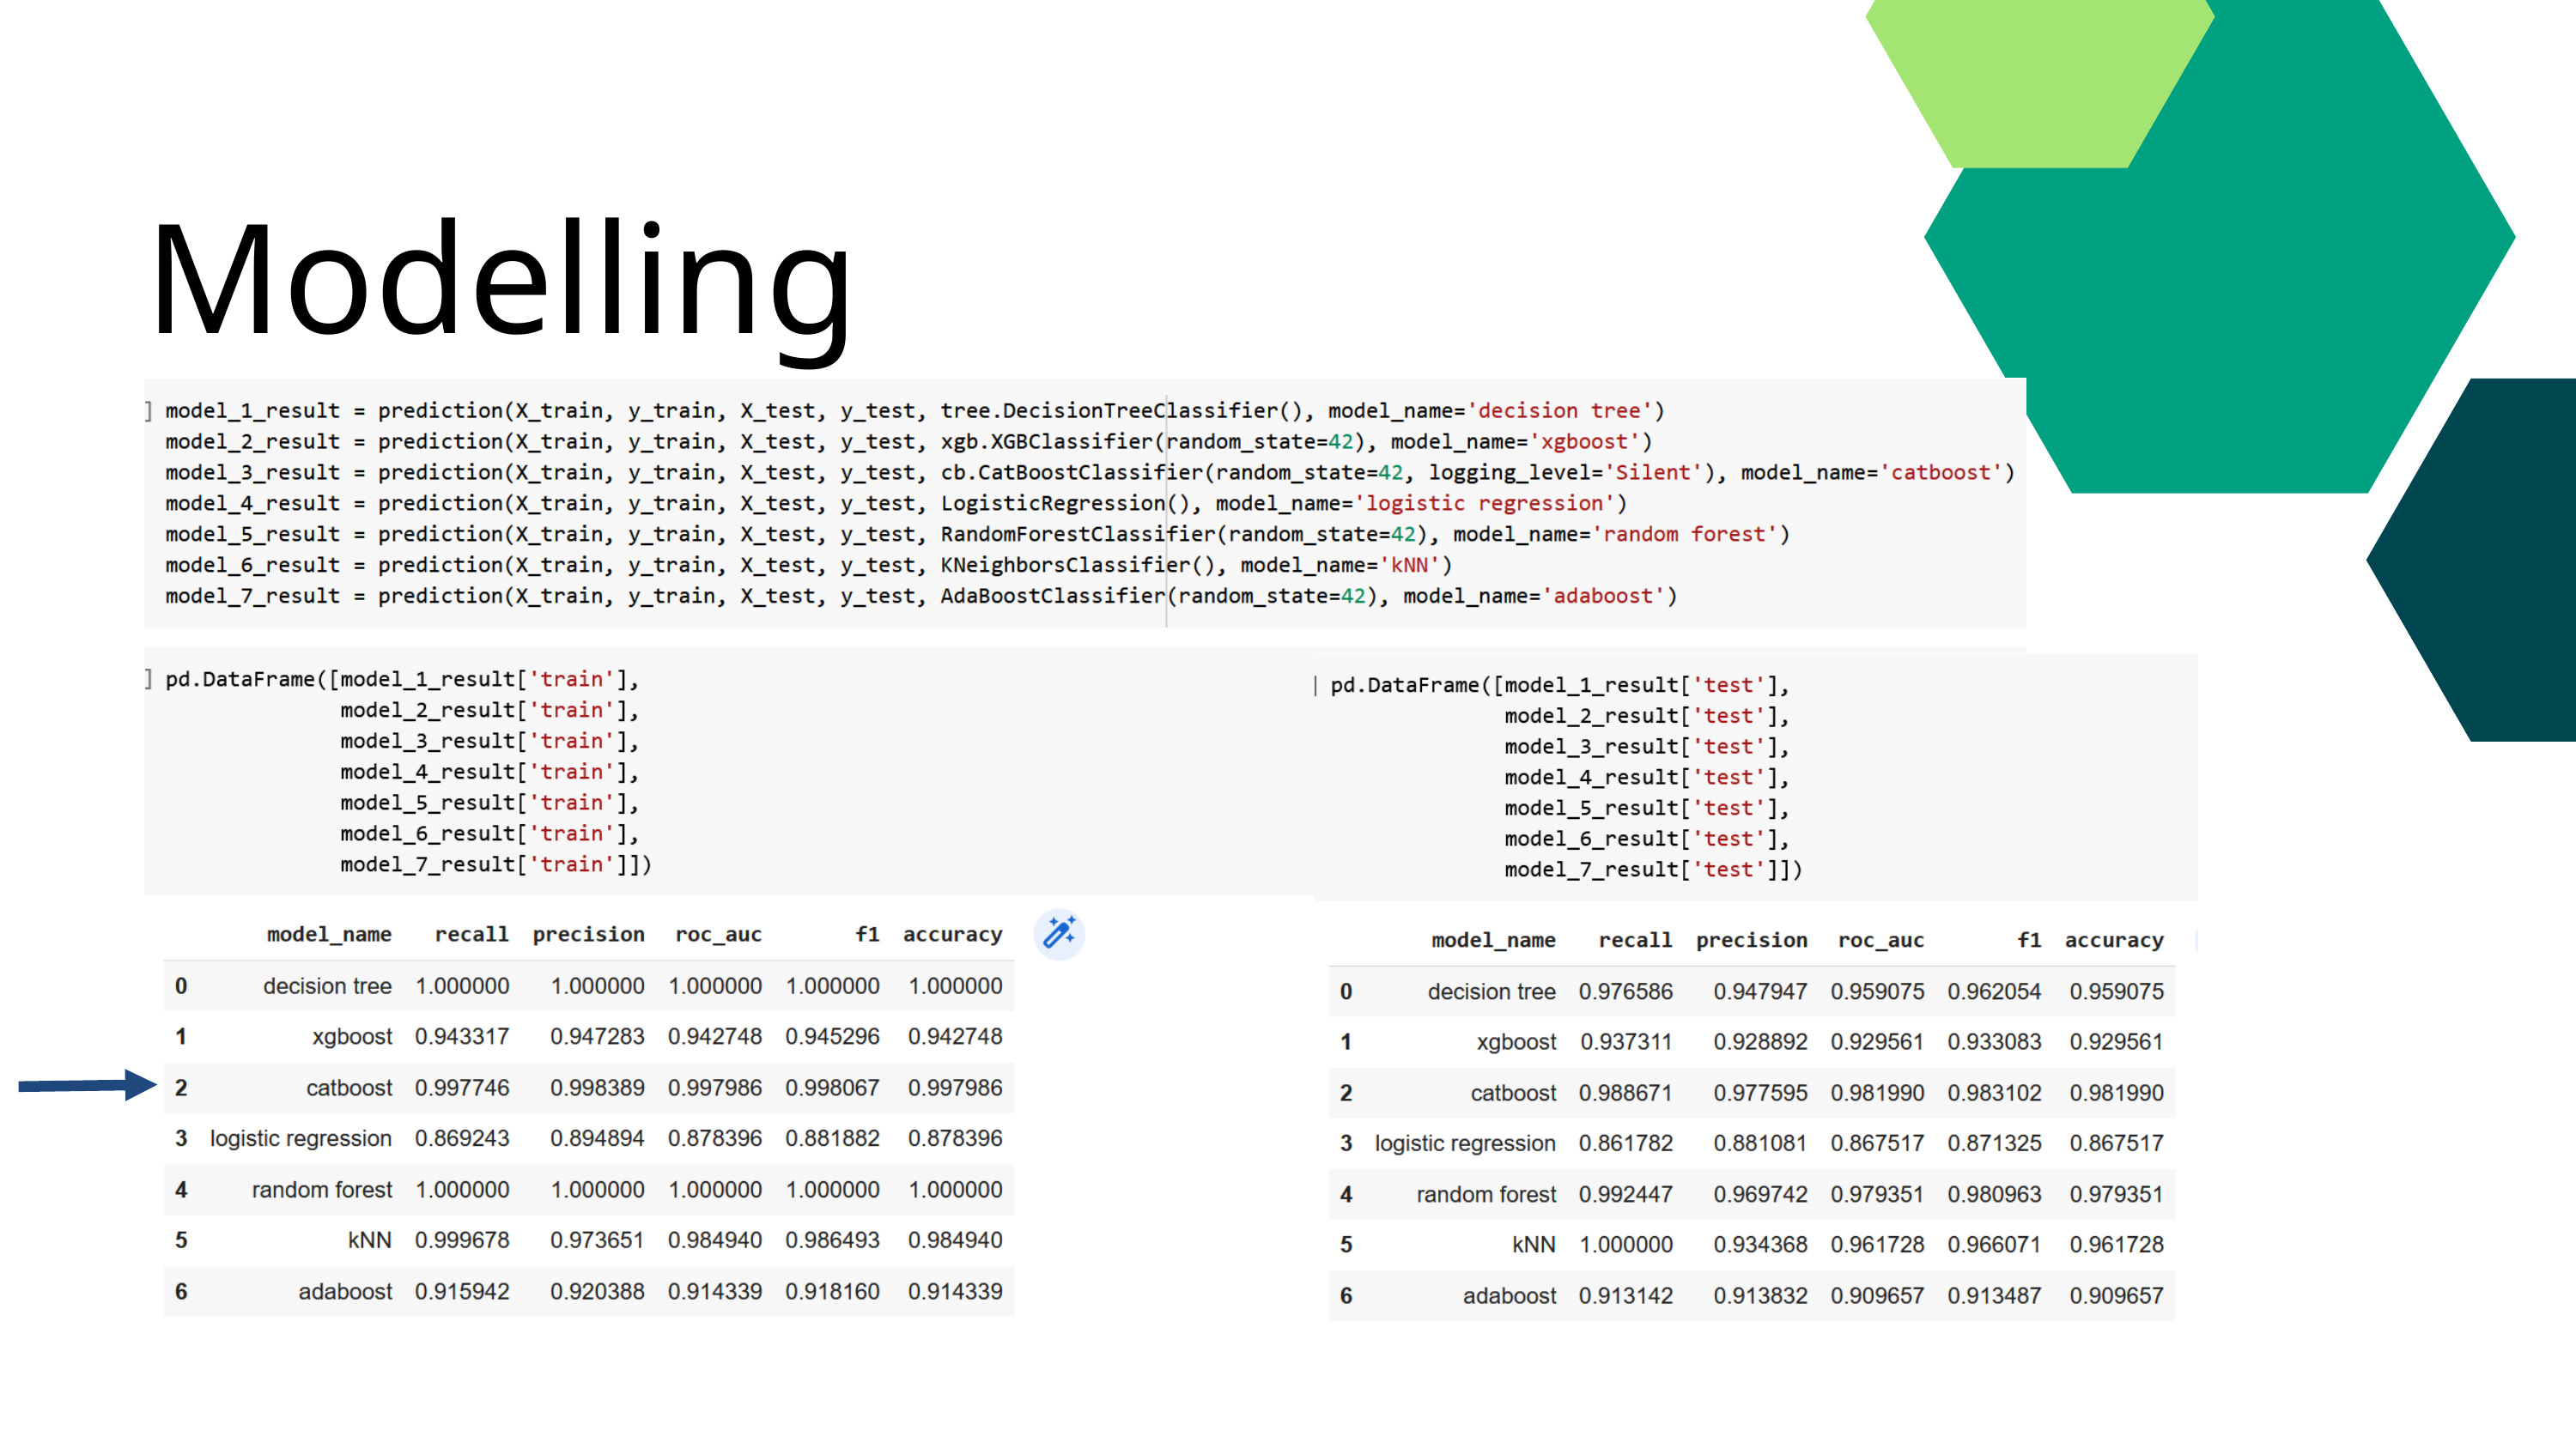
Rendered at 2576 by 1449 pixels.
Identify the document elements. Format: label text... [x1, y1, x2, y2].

picture [144, 378, 2198, 1326]
text_box [2366, 378, 2576, 742]
text_box [1923, 0, 2517, 494]
text_box [1865, 0, 2215, 168]
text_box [18, 1084, 158, 1088]
text_box Modelling [144, 144, 1670, 364]
